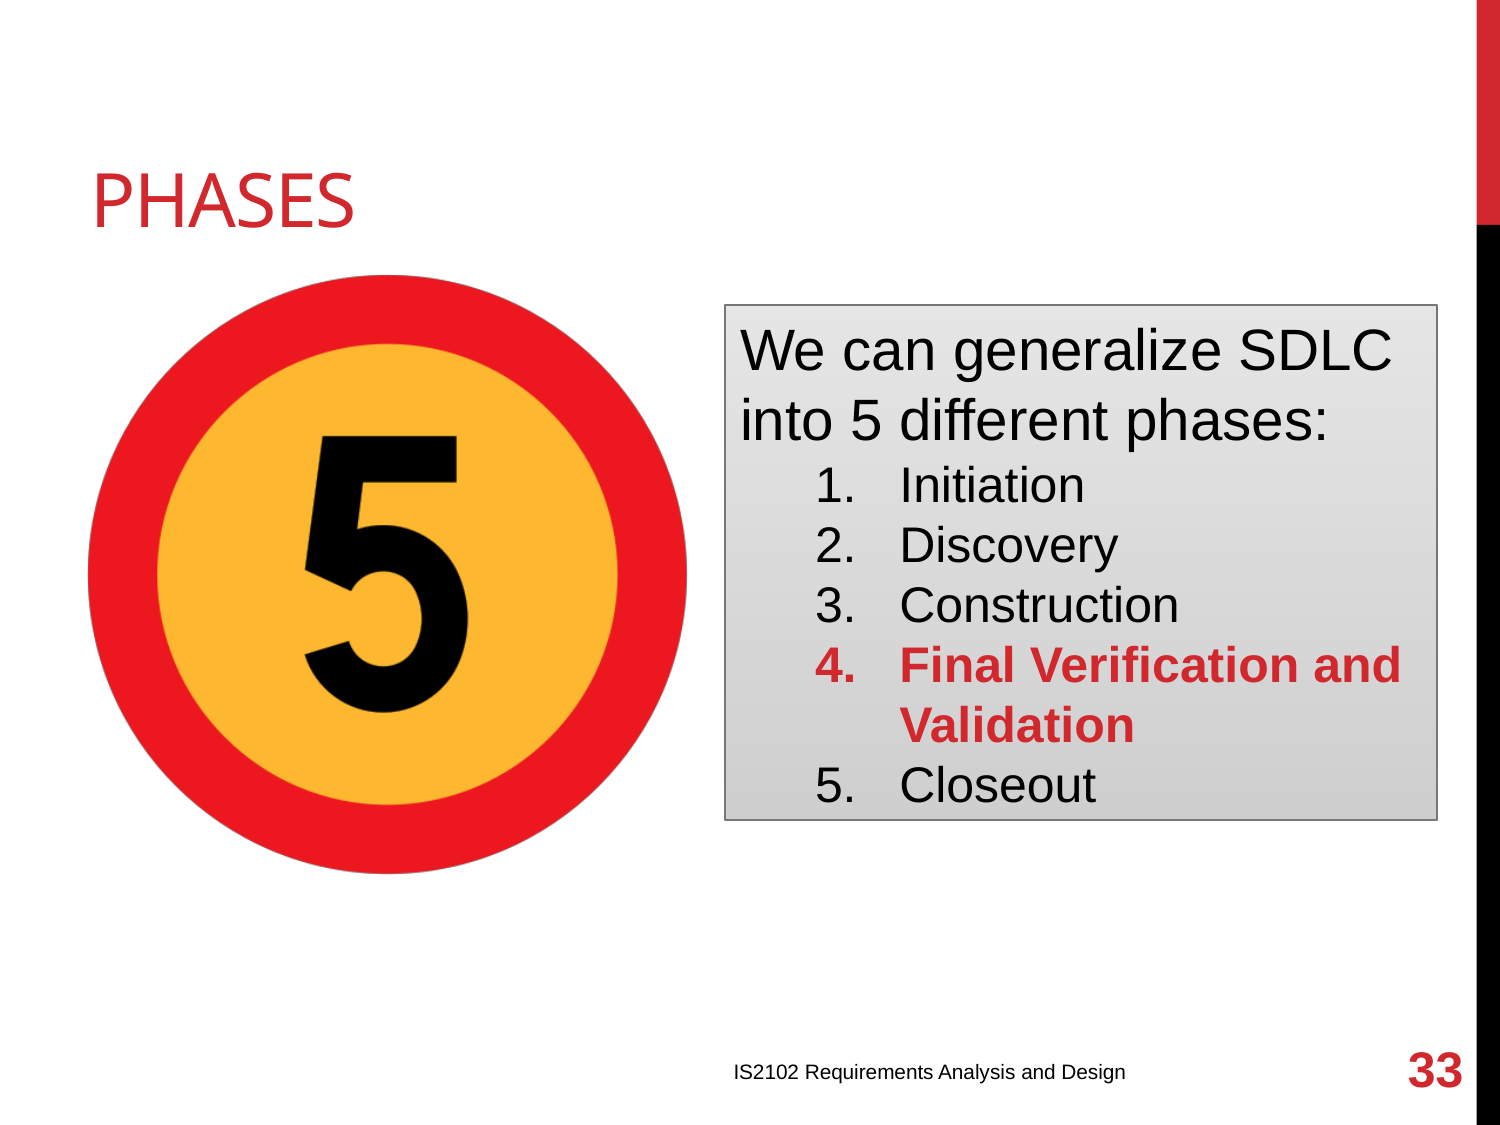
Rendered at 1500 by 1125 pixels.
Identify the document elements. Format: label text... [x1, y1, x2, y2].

title Phases [75, 25, 1025, 250]
footer IS2102 Requirements Analysis and Design [718, 1051, 1238, 1112]
slide_number 33 [1262, 1037, 1479, 1098]
picture [86, 274, 688, 876]
text_box We can generalize SDLC into 5 different phases: Initiation Discovery Construction Final Verification and Validation Closeout [724, 304, 1438, 821]
